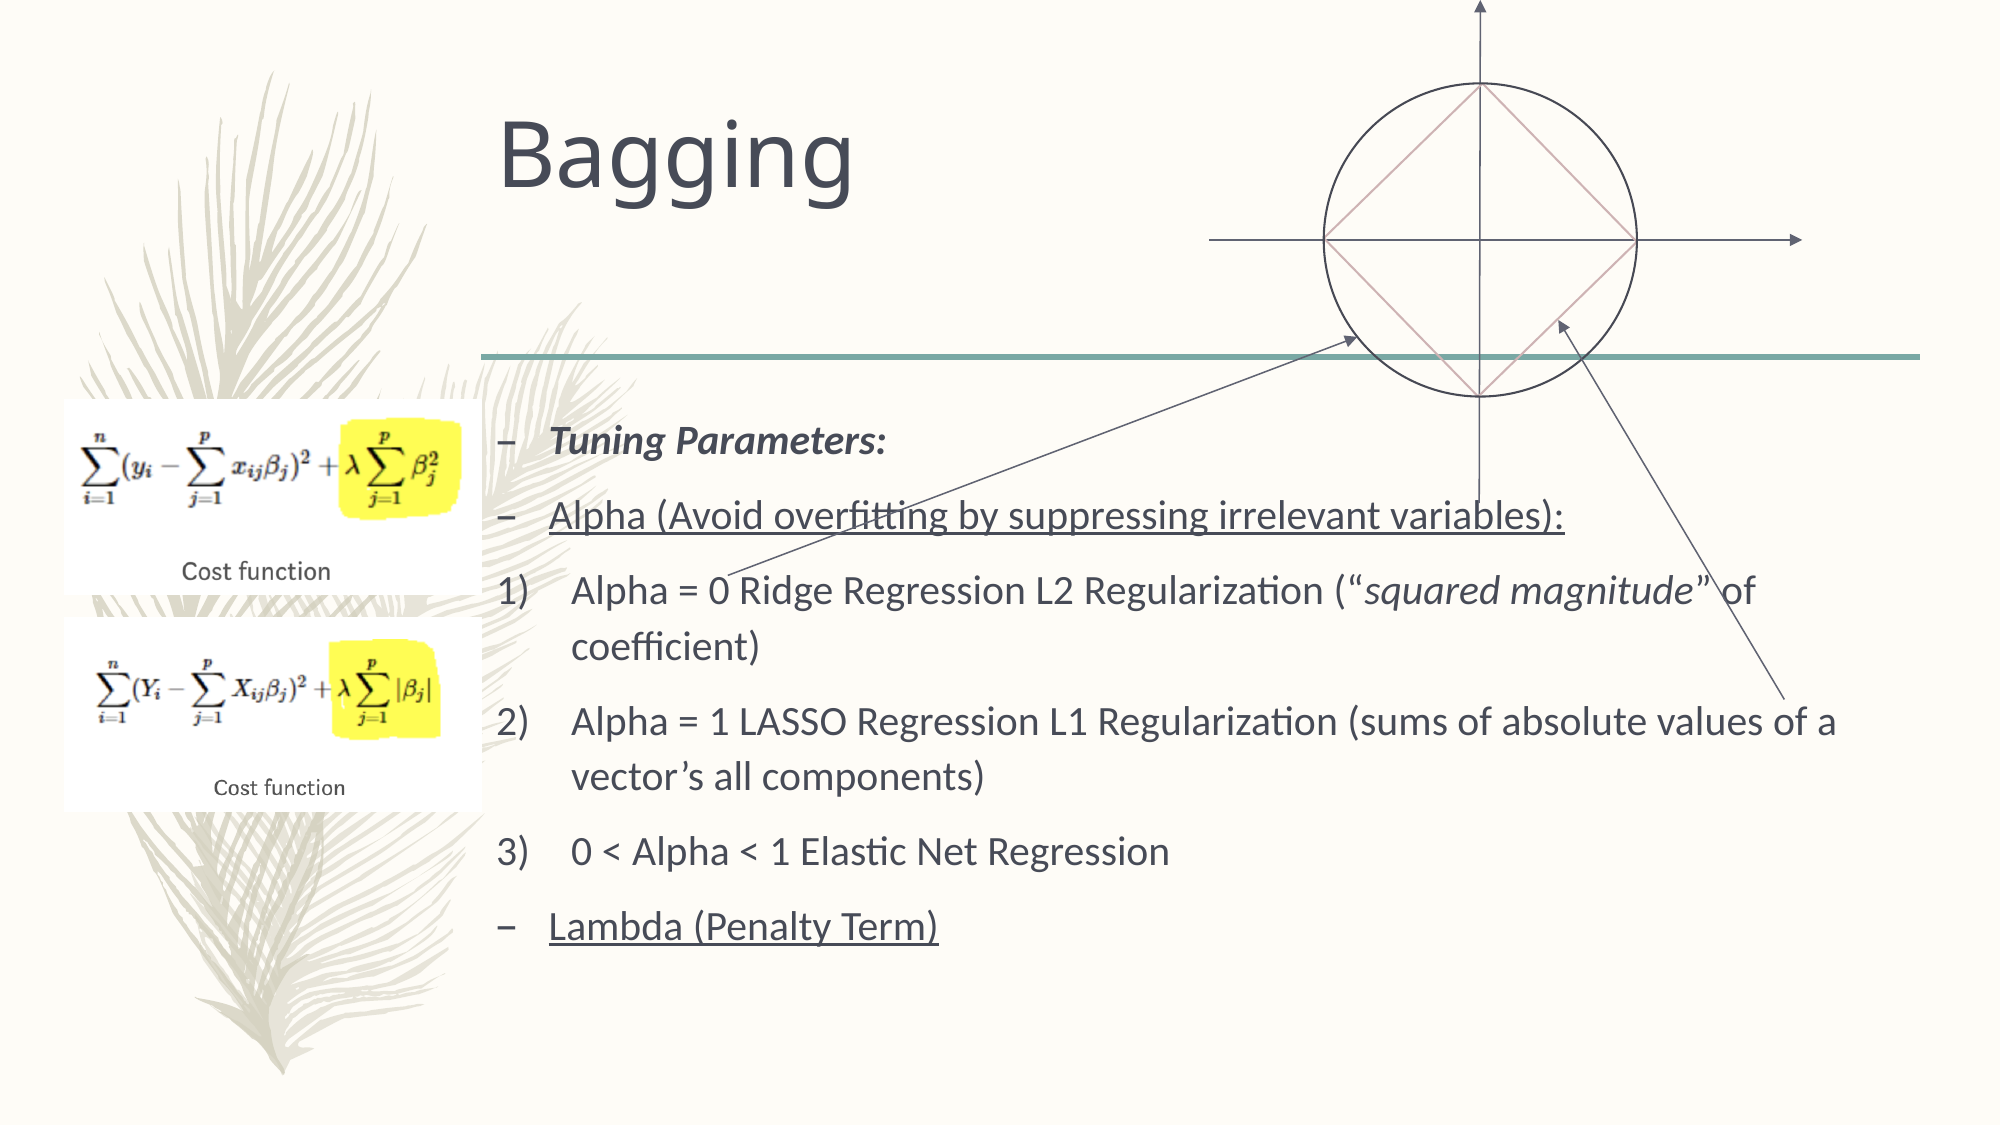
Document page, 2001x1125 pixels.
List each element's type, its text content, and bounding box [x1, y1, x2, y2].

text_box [727, 336, 1358, 576]
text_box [1557, 318, 1785, 700]
picture [64, 399, 482, 595]
list Tuning Parameters: Alpha (Avoid overfitting by suppressing irrelevant variables): Alpha = 0 Ridge Regression L2 Regularization (“squared magnitude” of coefficient) Alpha = 1 LASSO Regression L1 Regularization (sums of absolute values of a vector’s all components) 0 < Alpha < 1 Elastic Net Regression Lambda (Penalty Term) [481, 399, 1920, 999]
text_box [1481, 241, 1638, 398]
text_box [1322, 82, 1478, 239]
title Bagging [1540, 93, 1867, 337]
title Bagging [481, 93, 1420, 337]
text_box [1322, 241, 1478, 398]
text_box [1481, 82, 1638, 239]
picture [64, 616, 482, 812]
